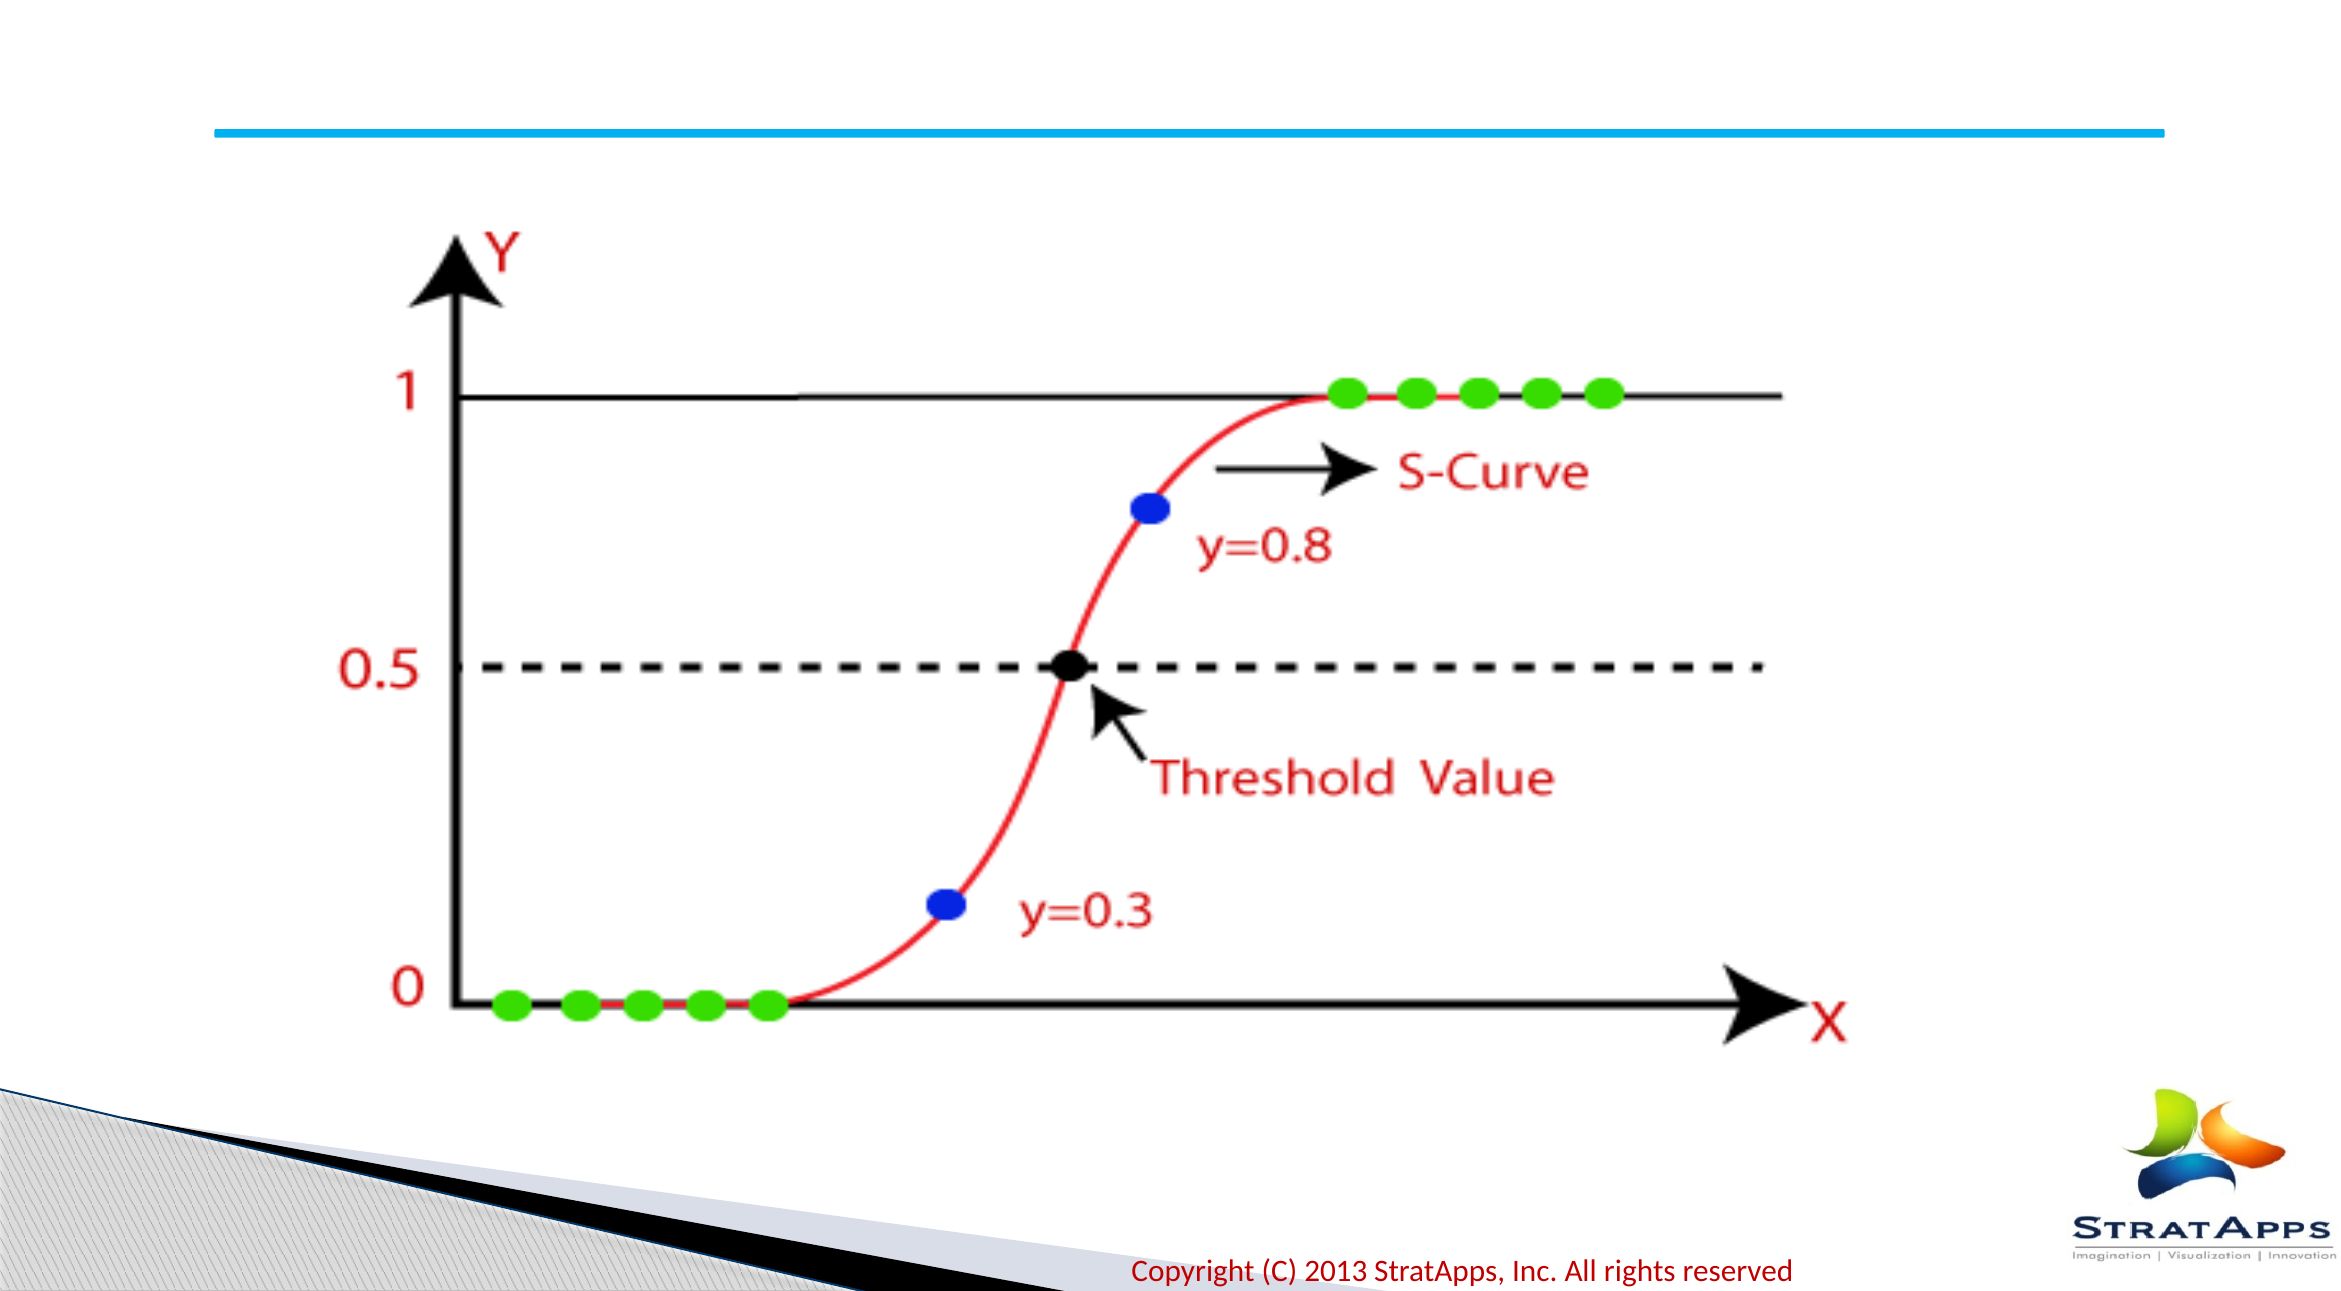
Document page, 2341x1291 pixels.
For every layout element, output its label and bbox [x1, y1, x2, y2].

picture [2067, 1060, 2341, 1291]
list [319, 171, 1975, 1084]
